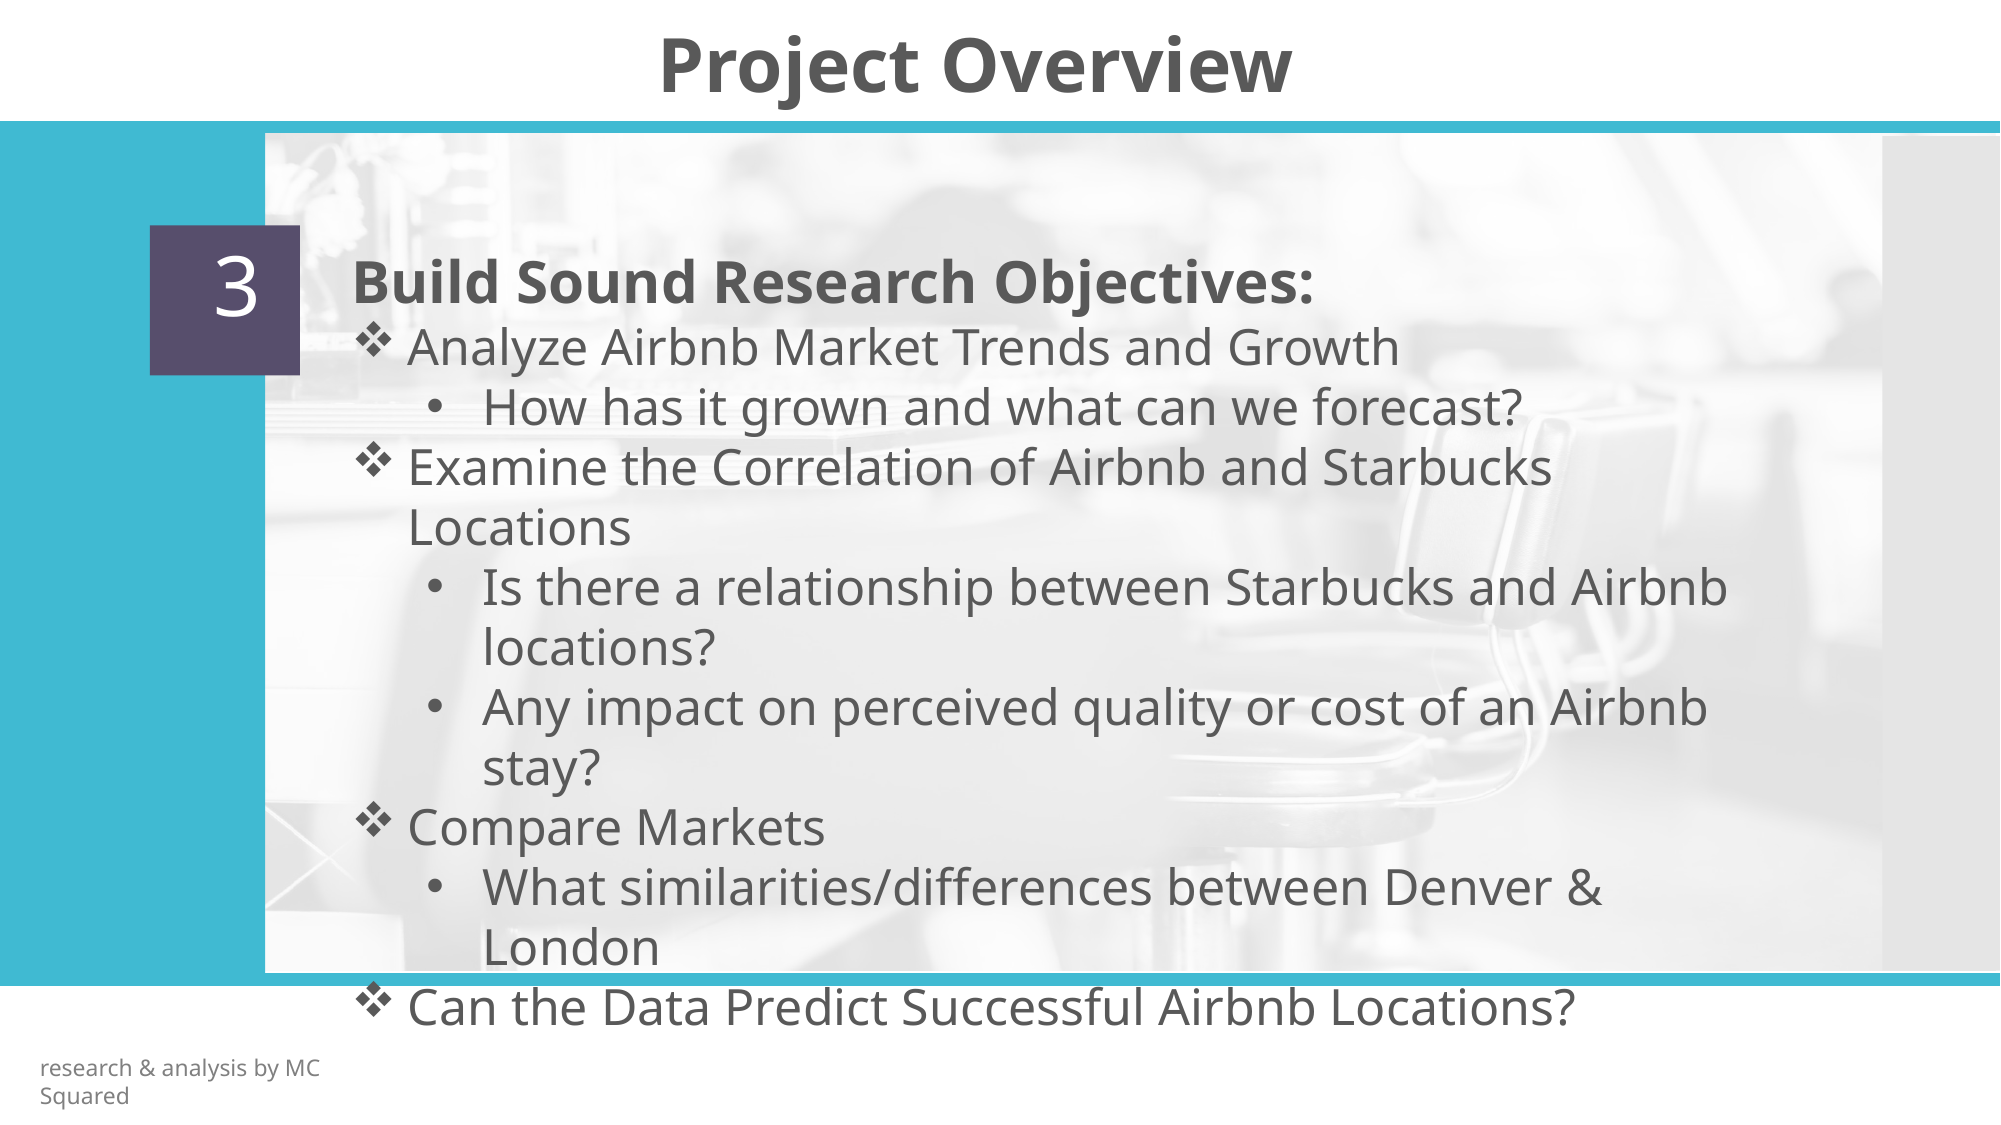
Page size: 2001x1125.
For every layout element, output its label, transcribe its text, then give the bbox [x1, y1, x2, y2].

text_box Project Overview [603, 10, 1349, 116]
text_box [1881, 135, 2000, 972]
text_box Build Sound Research Objectives: Analyze Airbnb Market Trends and Growth How has it grown and what can we forecast? Examine the Correlation of Airbnb and Starbucks Locations Is there a relationship between Starbucks and Airbnb locations? Any impact on perceived quality or cost of an Airbnb stay? Compare Markets What similarities/differences between Denver & London Can the Data Predict Successful Airbnb Locations? [336, 980, 1805, 1103]
footer research & analysis by MC Squared [24, 1051, 391, 1112]
picture [0, 121, 1996, 126]
picture [0, 128, 1996, 971]
text_box Build Sound Research Objectives: Analyze Airbnb Market Trends and Growth How has it grown and what can we forecast? Examine the Correlation of Airbnb and Starbucks Locations Is there a relationship between Starbucks and Airbnb locations? Any impact on perceived quality or cost of an Airbnb stay? Compare Markets What similarities/differences between Denver & London Can the Data Predict Successful Airbnb Locations? [336, 971, 1805, 979]
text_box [149, 225, 301, 376]
